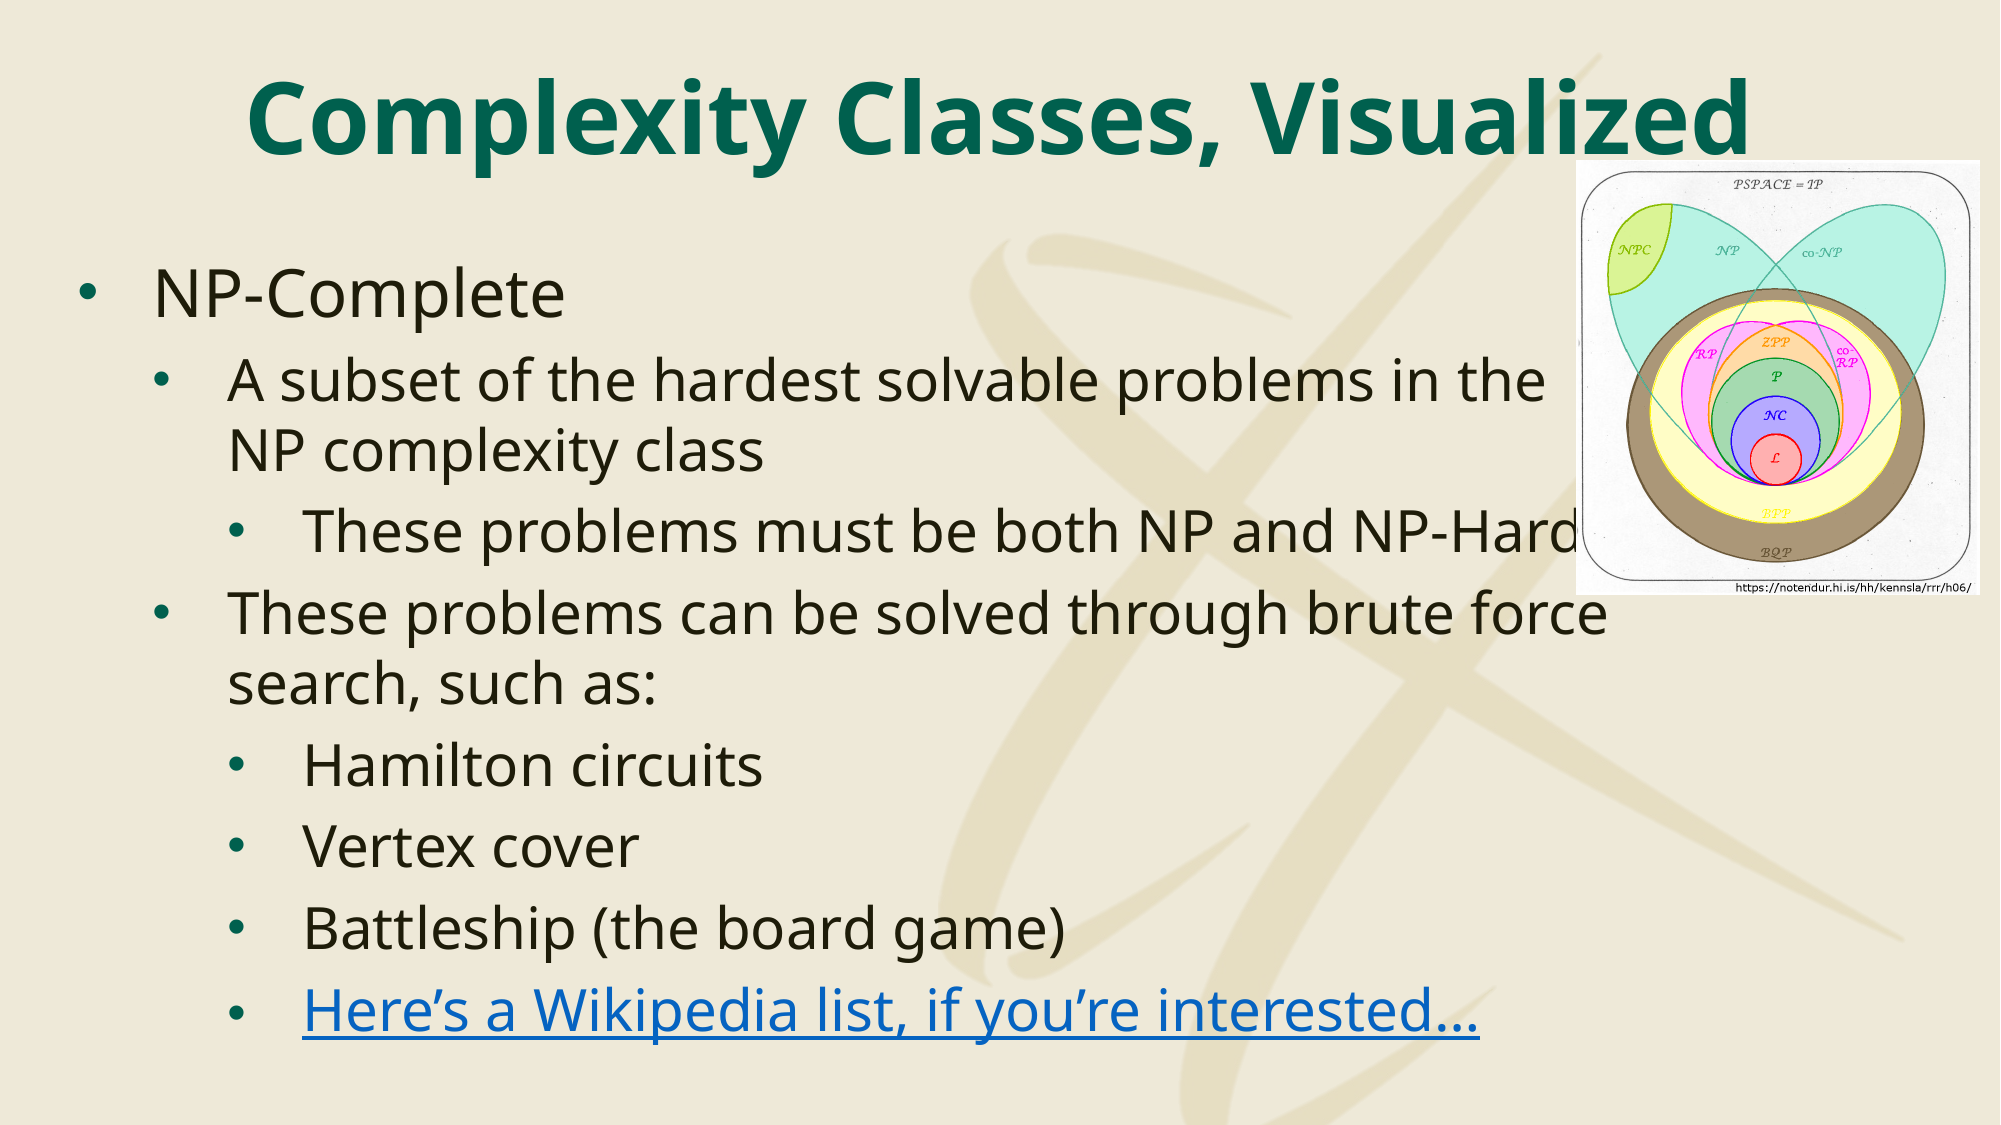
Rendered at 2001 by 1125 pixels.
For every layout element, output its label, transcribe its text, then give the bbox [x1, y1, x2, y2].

text_box NP-Complete A subset of the hardest solvable problems in the NP complexity class These problems must be both NP and NP-Hard These problems can be solved through brute force search, such as: Hamilton circuits Vertex cover Battleship (the board game) Here’s a Wikipedia list, if you’re interested… [62, 243, 938, 1125]
picture [938, 0, 1980, 1125]
title Complexity Classes, Visualized [51, 0, 938, 244]
